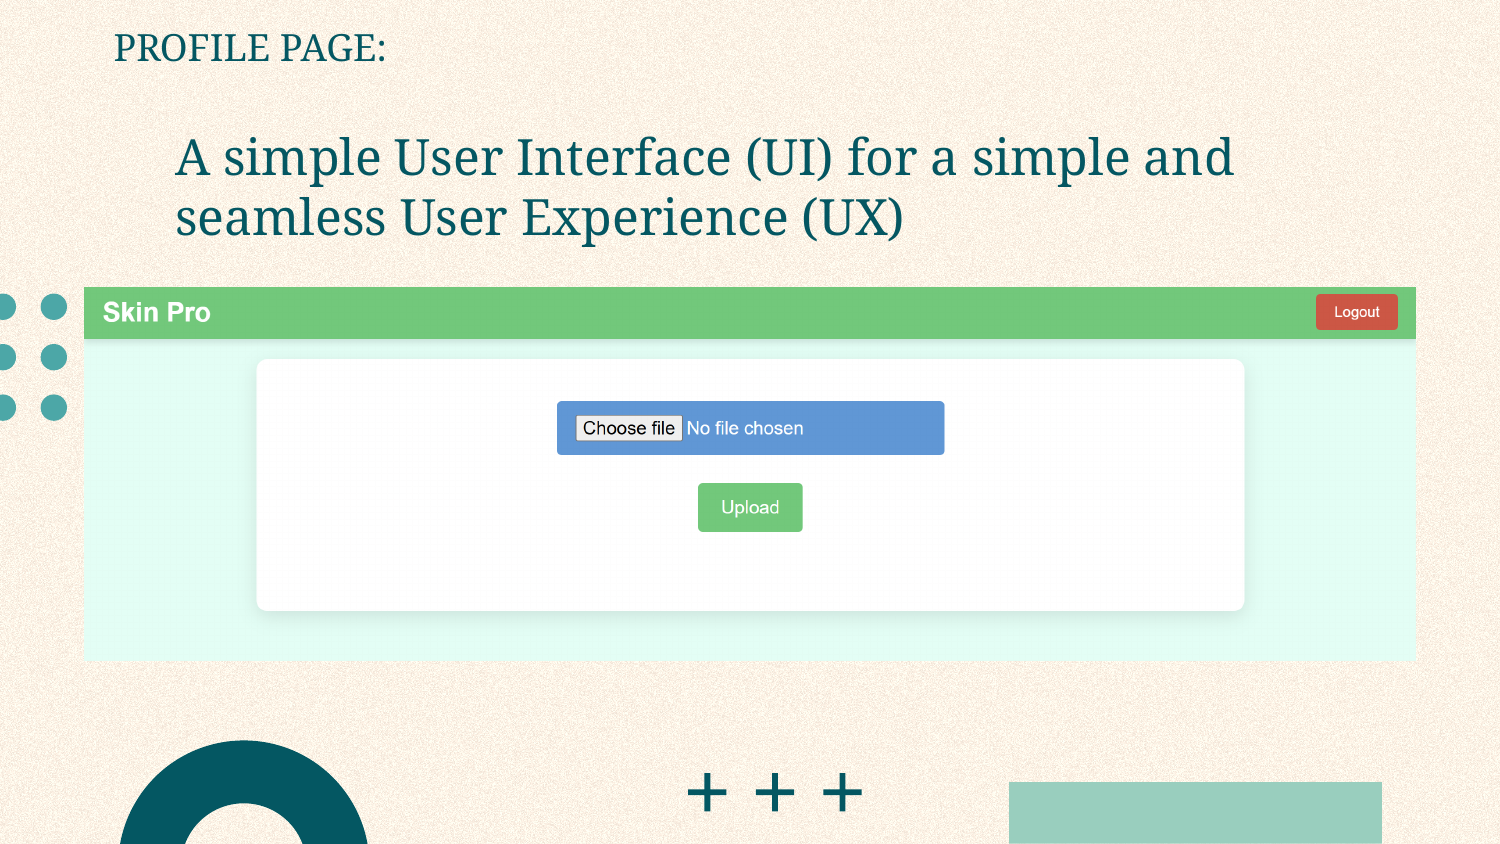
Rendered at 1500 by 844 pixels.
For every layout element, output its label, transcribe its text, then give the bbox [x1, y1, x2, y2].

picture [186, 804, 302, 844]
picture [0, 0, 1500, 844]
text_box A simple User Interface (UI) for a simple and seamless User Experience (UX) [160, 118, 1371, 253]
text_box PROFILE PAGE: [98, 16, 880, 77]
